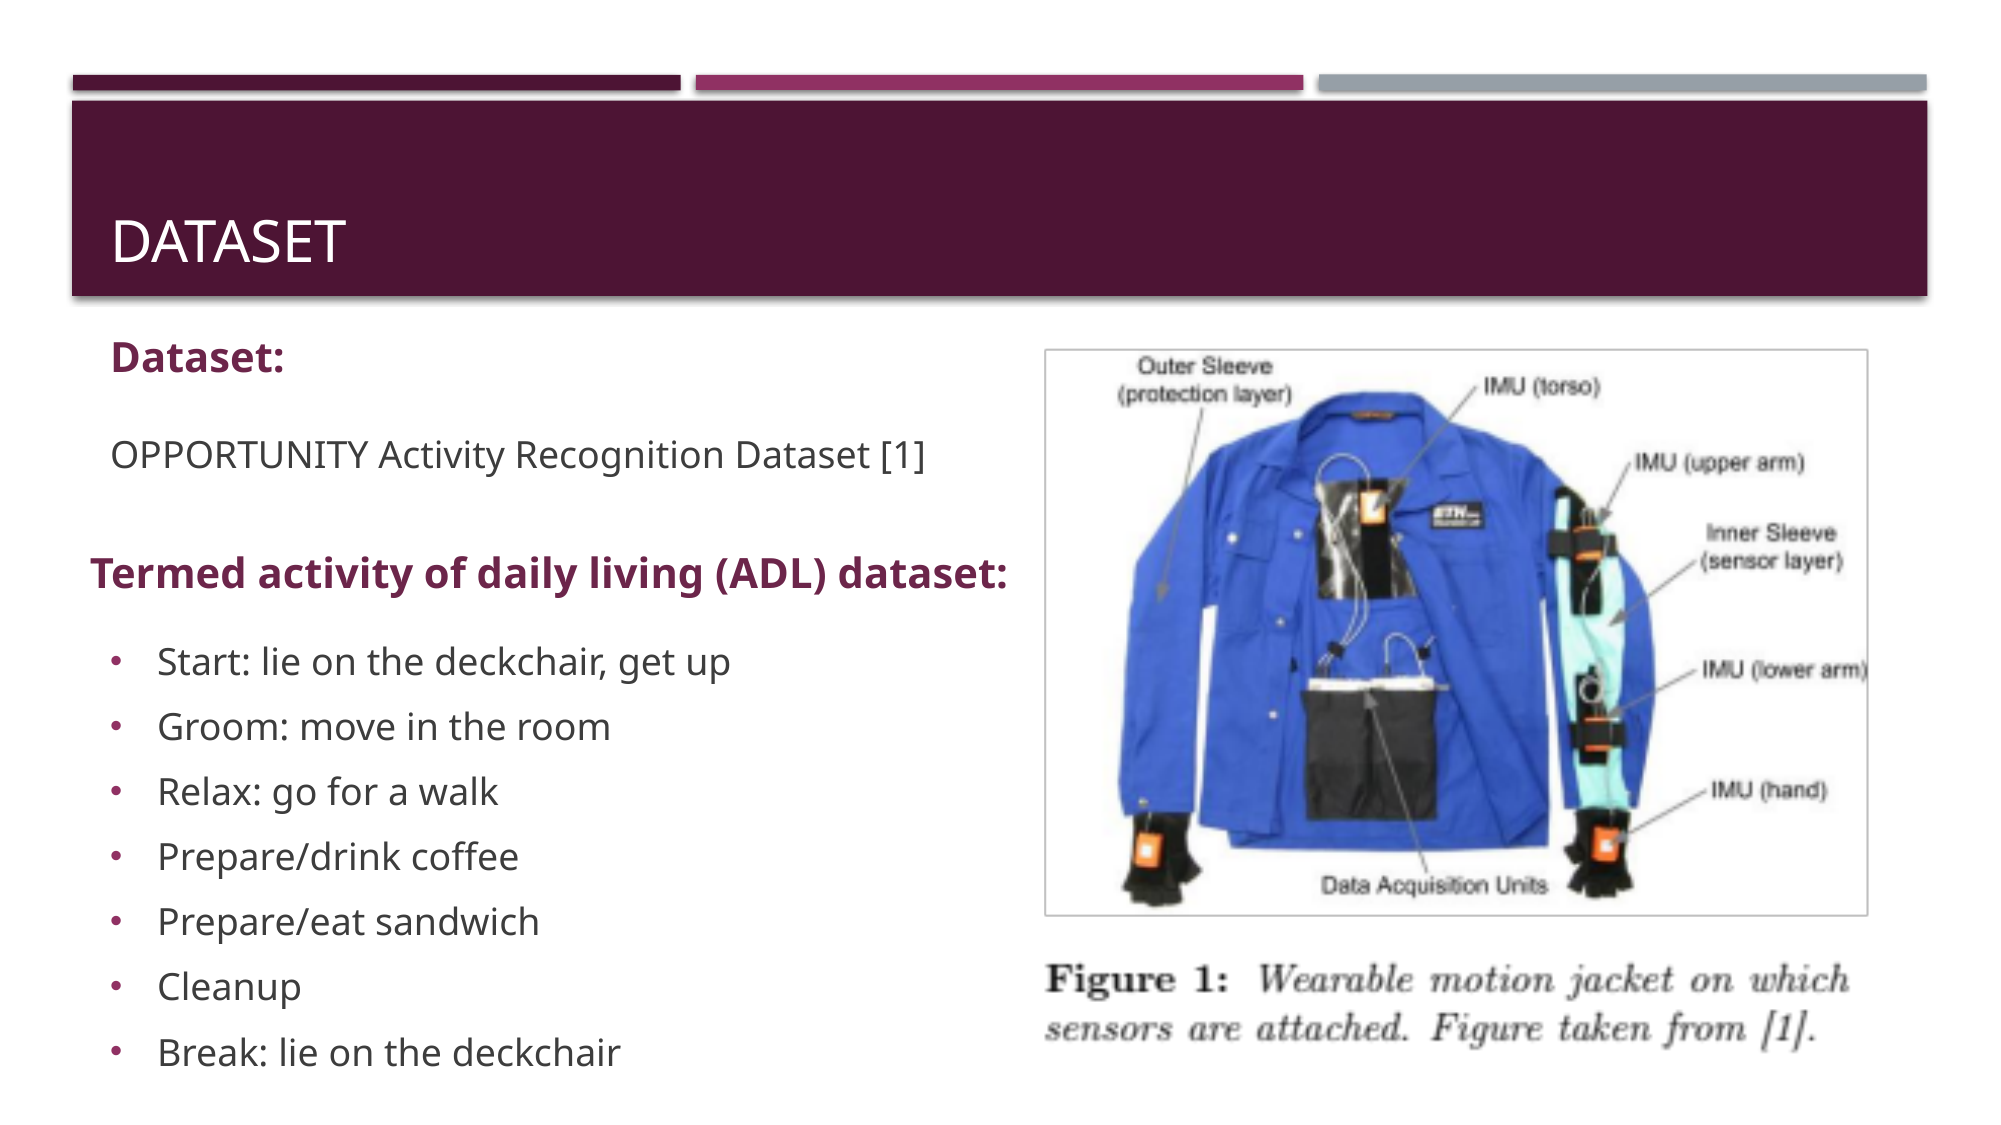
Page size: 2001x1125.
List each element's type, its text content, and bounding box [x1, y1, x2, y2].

title Dataset [95, 115, 1905, 282]
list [1031, 298, 1906, 1072]
text_box Start: lie on the deckchair, get up Groom: move in the room Relax: go for a walk Prepare/drink coffee Prepare/eat sandwich Cleanup Break: lie on the deckchair [95, 554, 1905, 1125]
text_box Termed activity of daily living (ADL) dataset: [75, 539, 1024, 604]
text_box Dataset: OPPORTUNITY Activity Recognition Dataset [1] [95, 323, 1025, 528]
